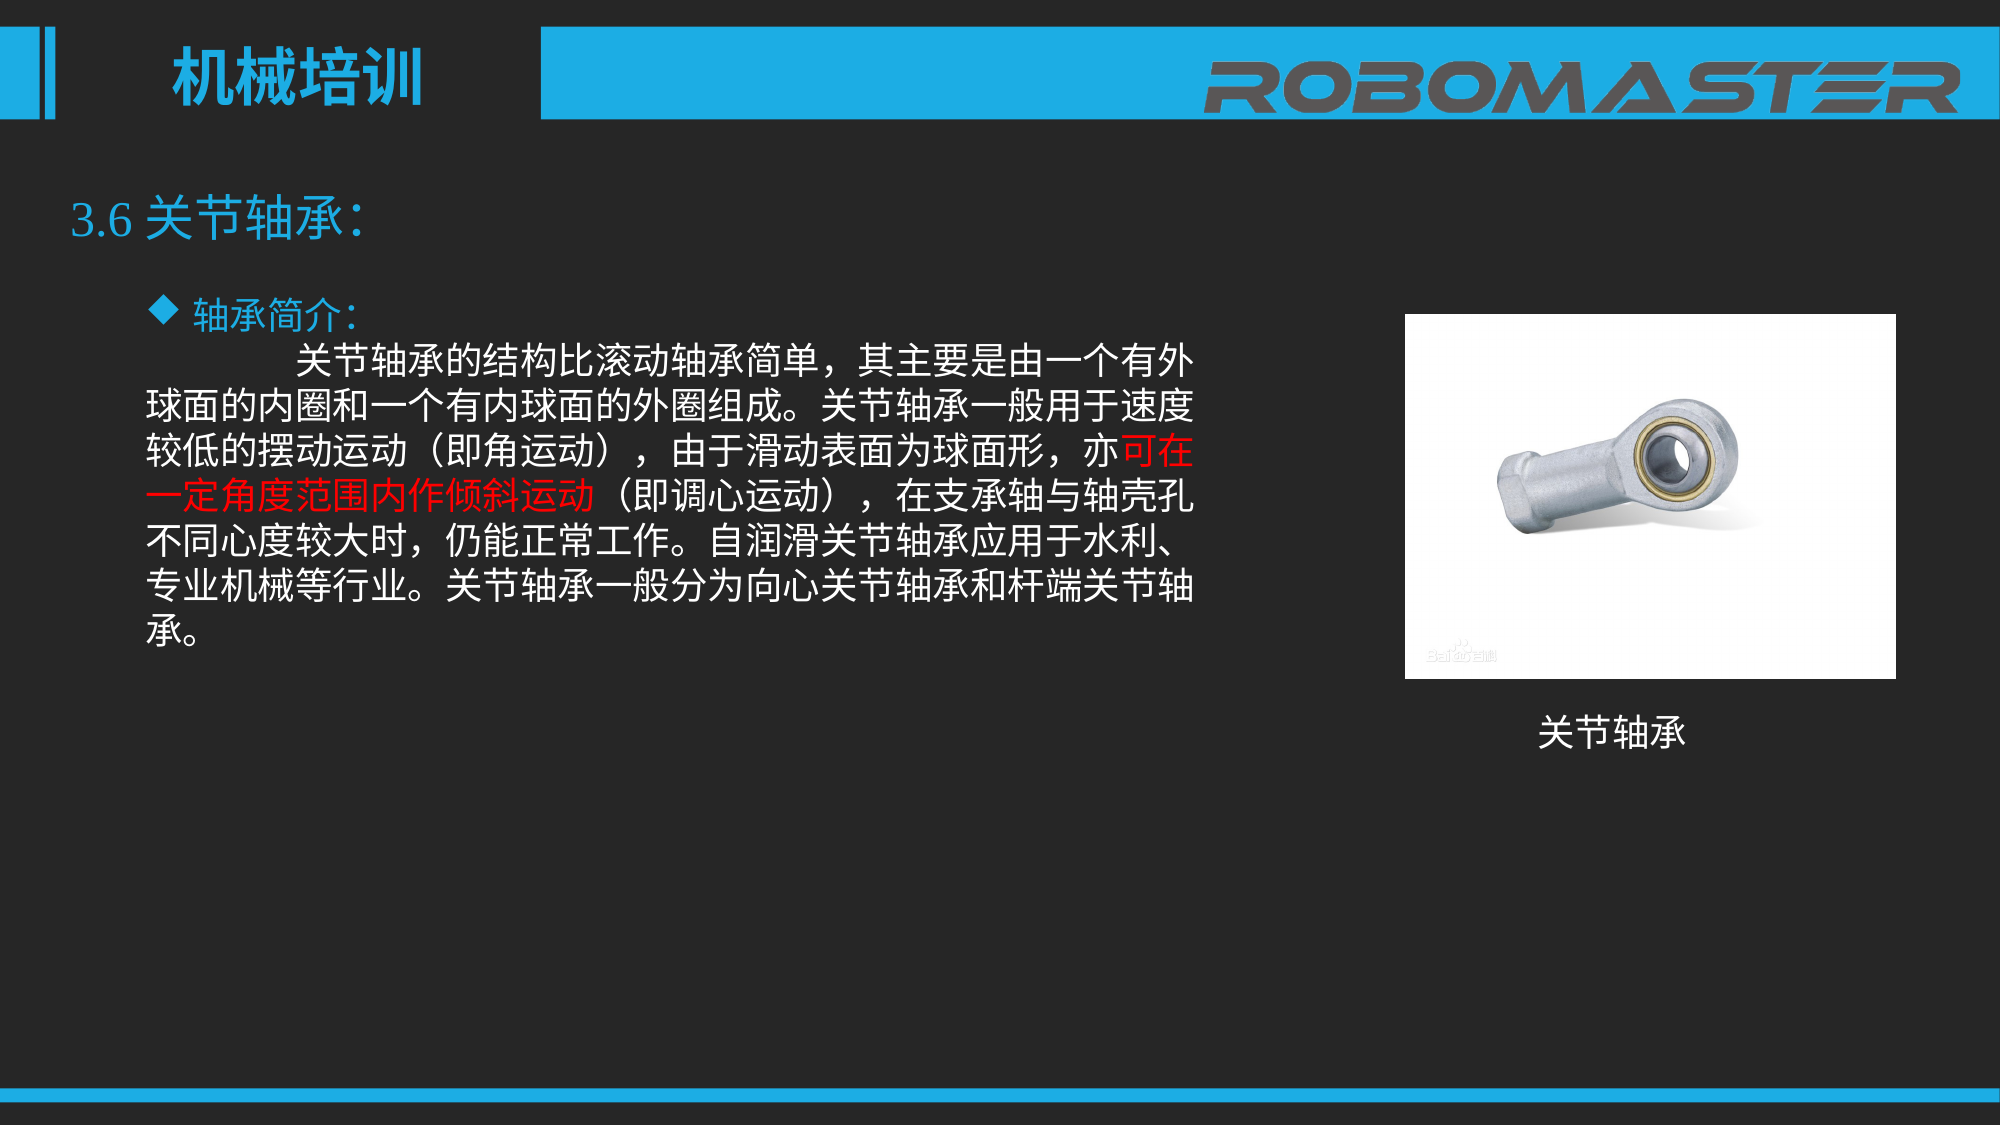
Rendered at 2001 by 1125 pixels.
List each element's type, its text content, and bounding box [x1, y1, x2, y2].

text_box [540, 26, 2000, 121]
text_box [0, 1087, 2000, 1103]
picture [1405, 314, 1896, 679]
text_box [0, 26, 41, 121]
text_box 3.6关节轴承： 轴承简介： 关节轴承的结构比滚动轴承简单，其主要是由一个有外球面的内圈和一个有内球面的外圈组成。关节轴承一般用于速度较低的摆动运动（即角运动），由于滑动表面为球面形，亦可在一定角度范围内作倾斜运动（即调心运动），在支承轴与轴壳孔不同心度较大时，仍能正常工作。自润滑关节轴承应用于水利、专业机械等行业。关节轴承一般分为向心关节轴承和杆端关节轴承。 [55, 179, 1232, 704]
picture [1201, 26, 1961, 113]
text_box 关节轴承 [1522, 701, 1779, 762]
text_box [44, 26, 56, 121]
text_box 机械培训 [156, 29, 440, 121]
